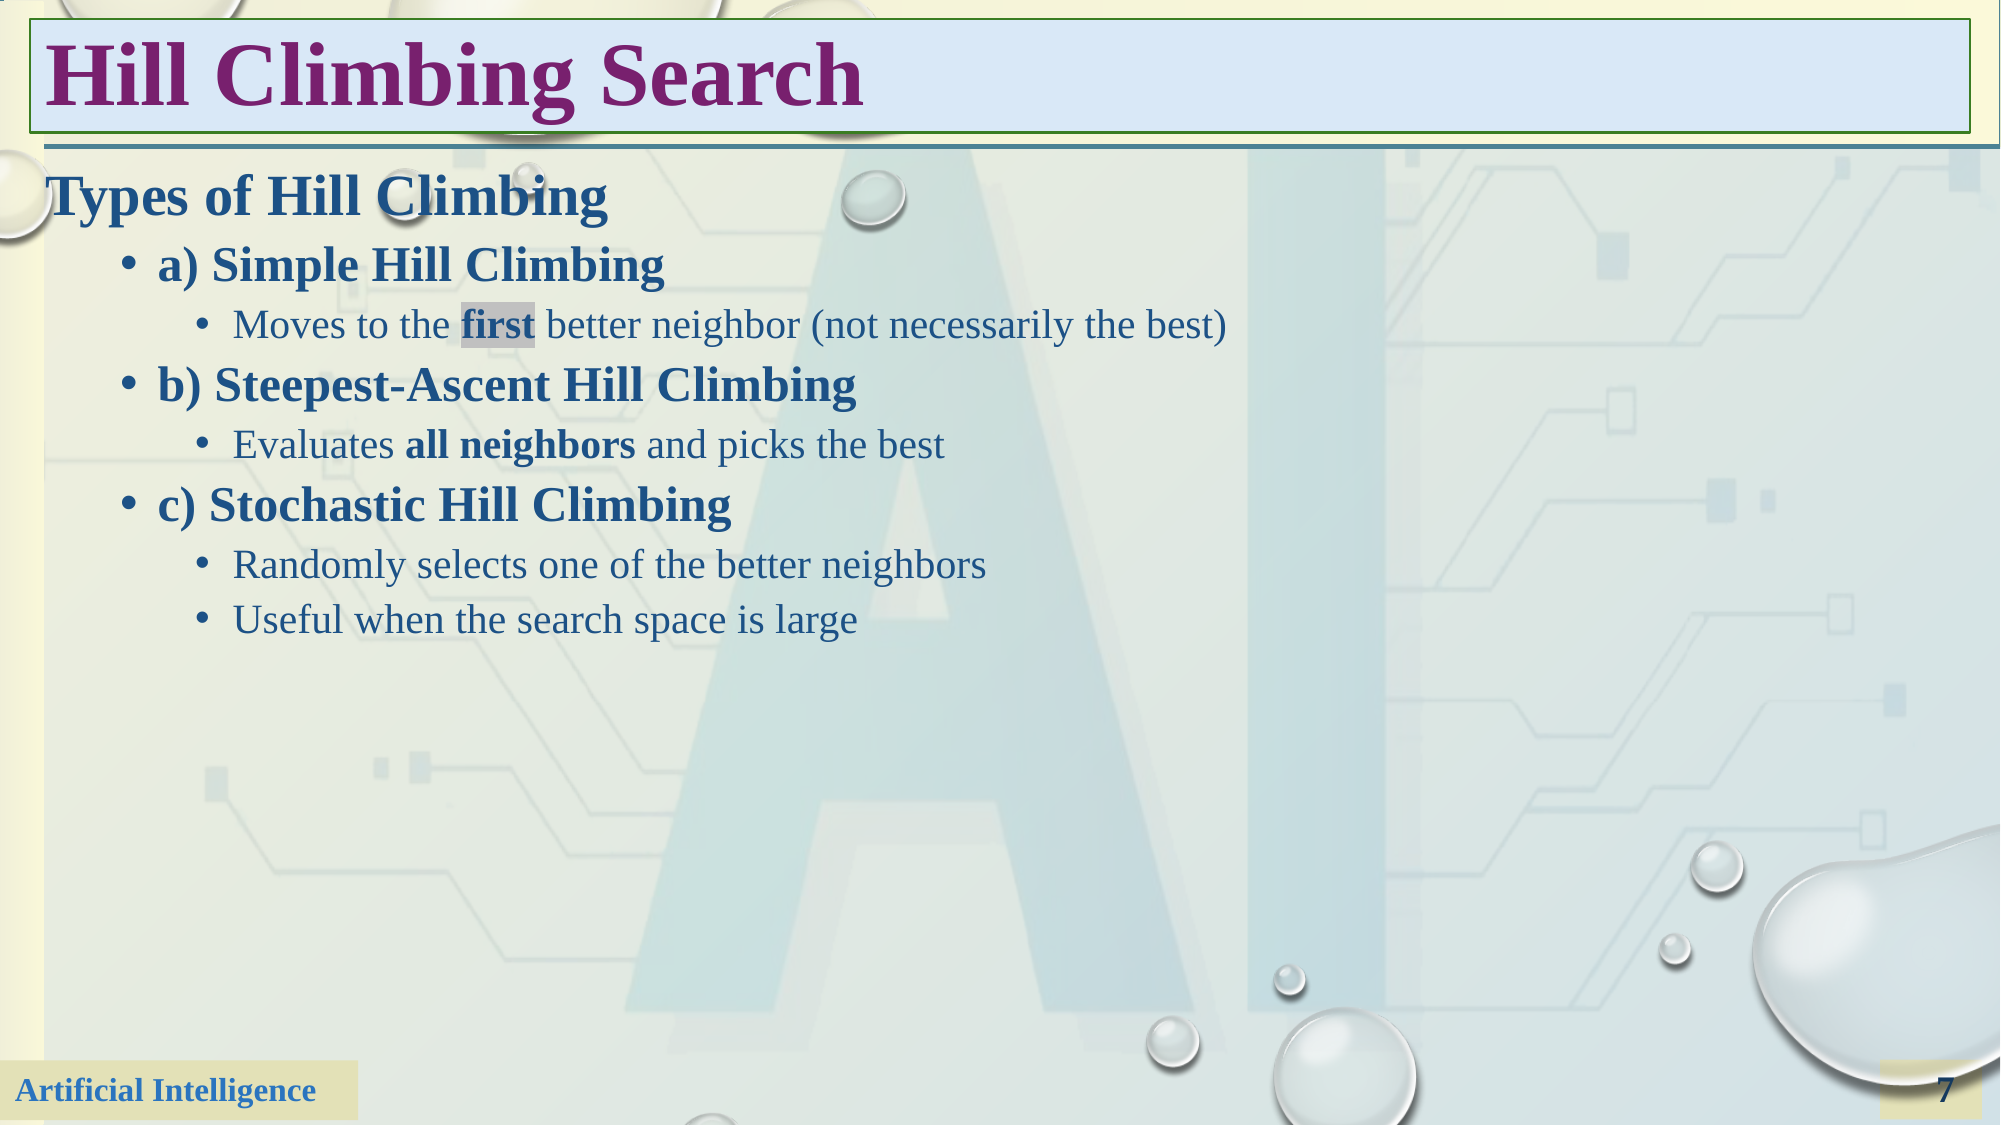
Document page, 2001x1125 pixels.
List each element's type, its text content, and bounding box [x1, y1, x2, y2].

list Types of Hill Climbing a) Simple Hill Climbing Moves to the first better neighbor (not necessarily the best) b) Steepest-Ascent Hill Climbing Evaluates all neighbors and picks the best c) Stochastic Hill Climbing Randomly selects one of the better neighbors Useful when the search space is large [30, 157, 1975, 1099]
picture [0, 0, 2001, 1125]
slide_number 7 [1692, 1057, 1970, 1118]
title Hill Climbing Search [29, 18, 1971, 134]
